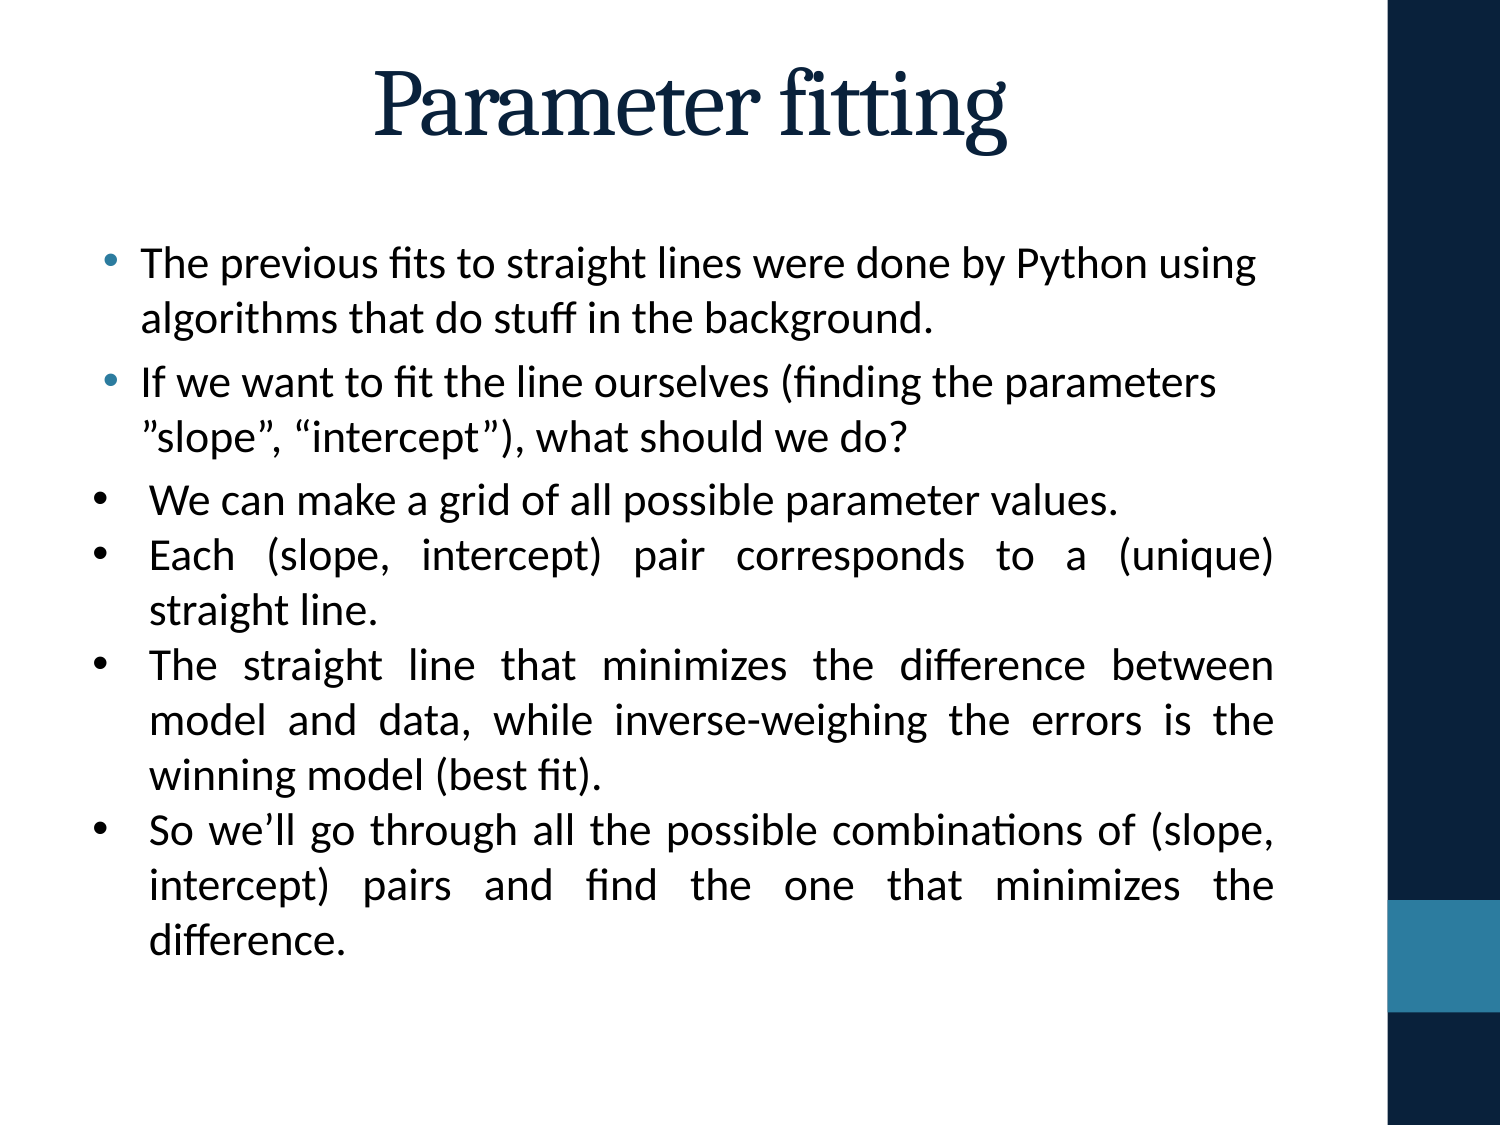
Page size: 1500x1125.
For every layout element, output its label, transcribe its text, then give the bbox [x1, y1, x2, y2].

text_box We can make a grid of all possible parameter values. Each (slope, intercept) pair corresponds to a (unique) straight line. The straight line that minimizes the difference between model and data, while inverse-weighing the errors is the winning model (best fit). So we’ll go through all the possible combinations of (slope, intercept) pairs and find the one that minimizes the difference. [77, 462, 1291, 1027]
list The previous fits to straight lines were done by Python using algorithms that do stuff in the background. If we want to fit the line ourselves (finding the parameters ”slope”, “intercept”), what should we do? [69, 224, 1319, 488]
title Parameter fitting [75, 45, 1325, 150]
